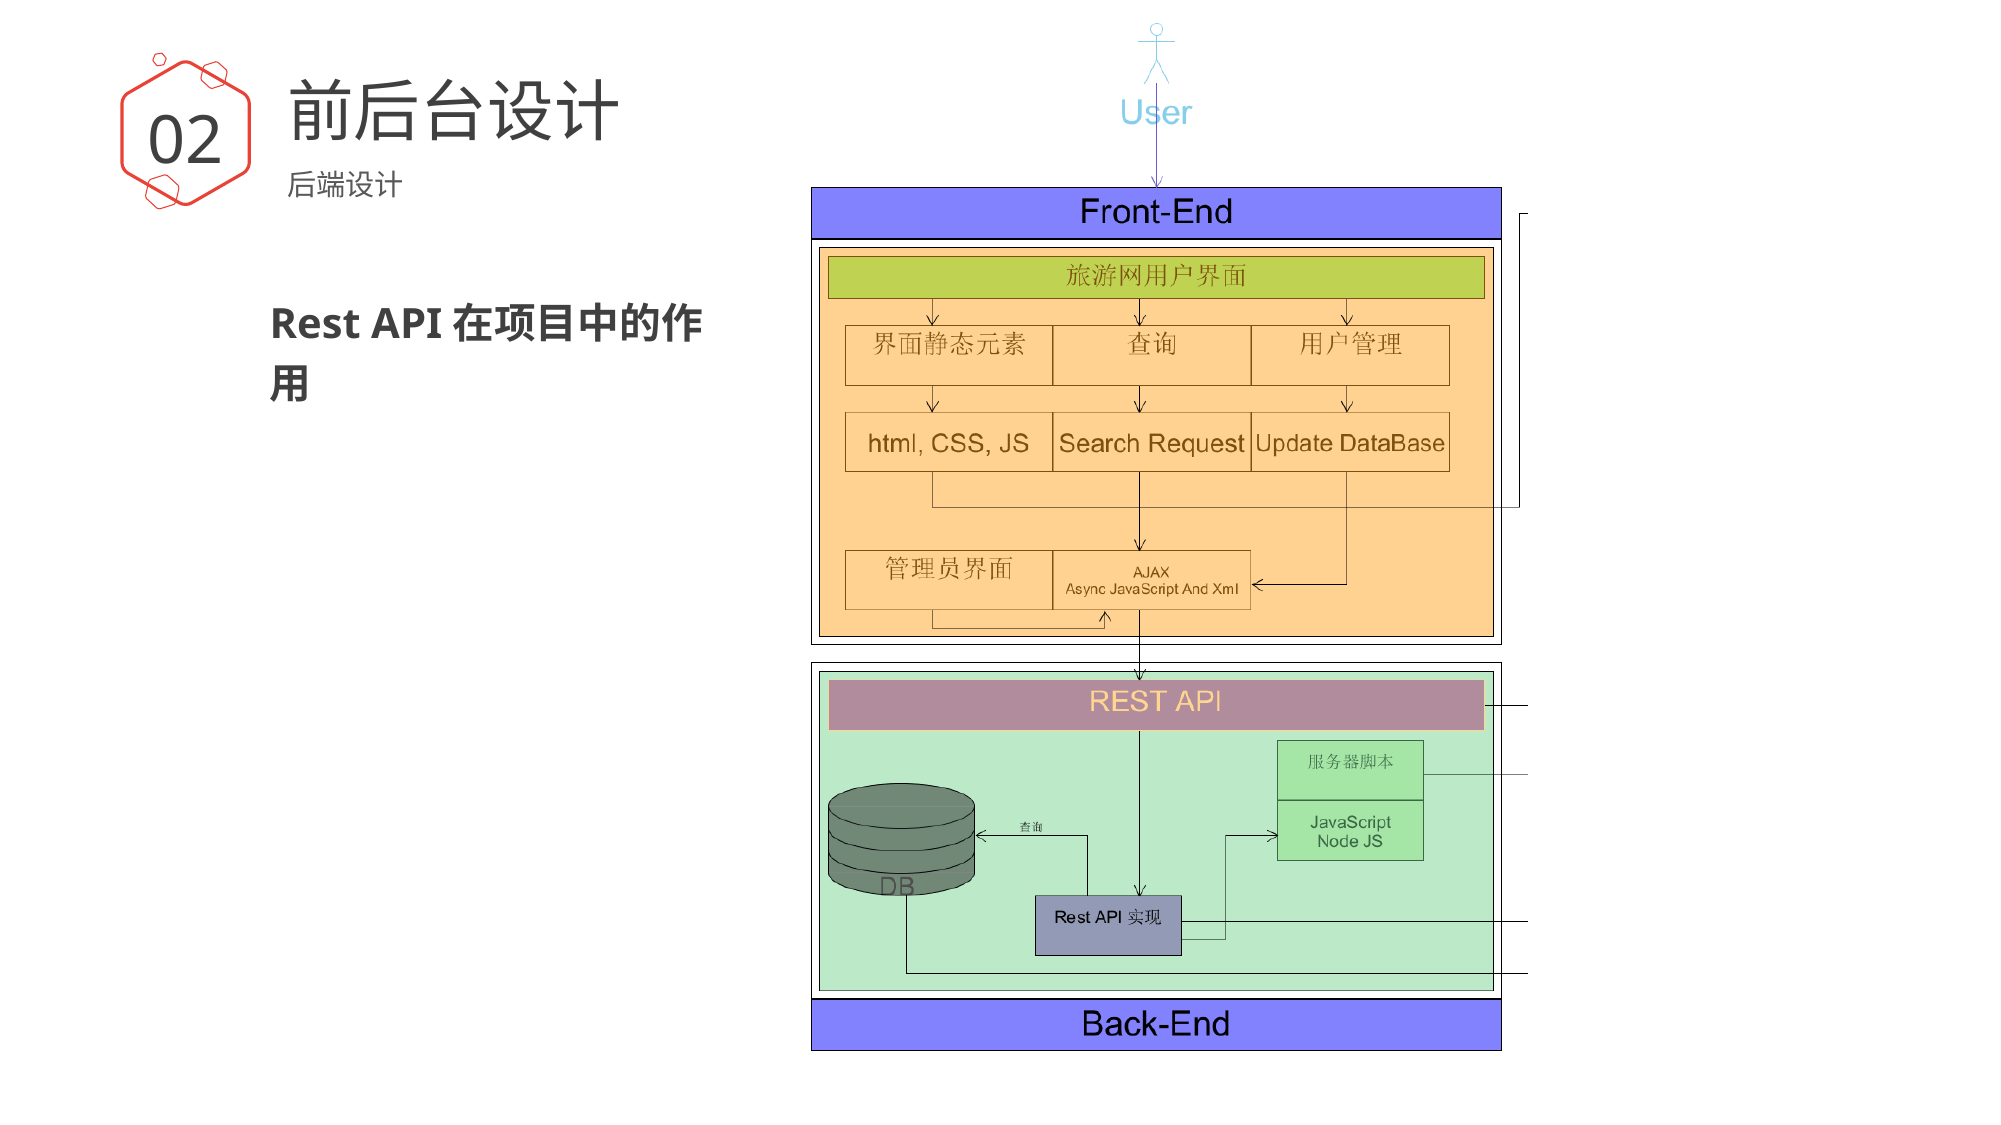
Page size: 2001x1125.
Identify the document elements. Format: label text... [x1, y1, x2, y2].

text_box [116, 53, 793, 208]
picture [793, 5, 1528, 1095]
text_box Rest API在项目中的作用 [254, 279, 754, 415]
